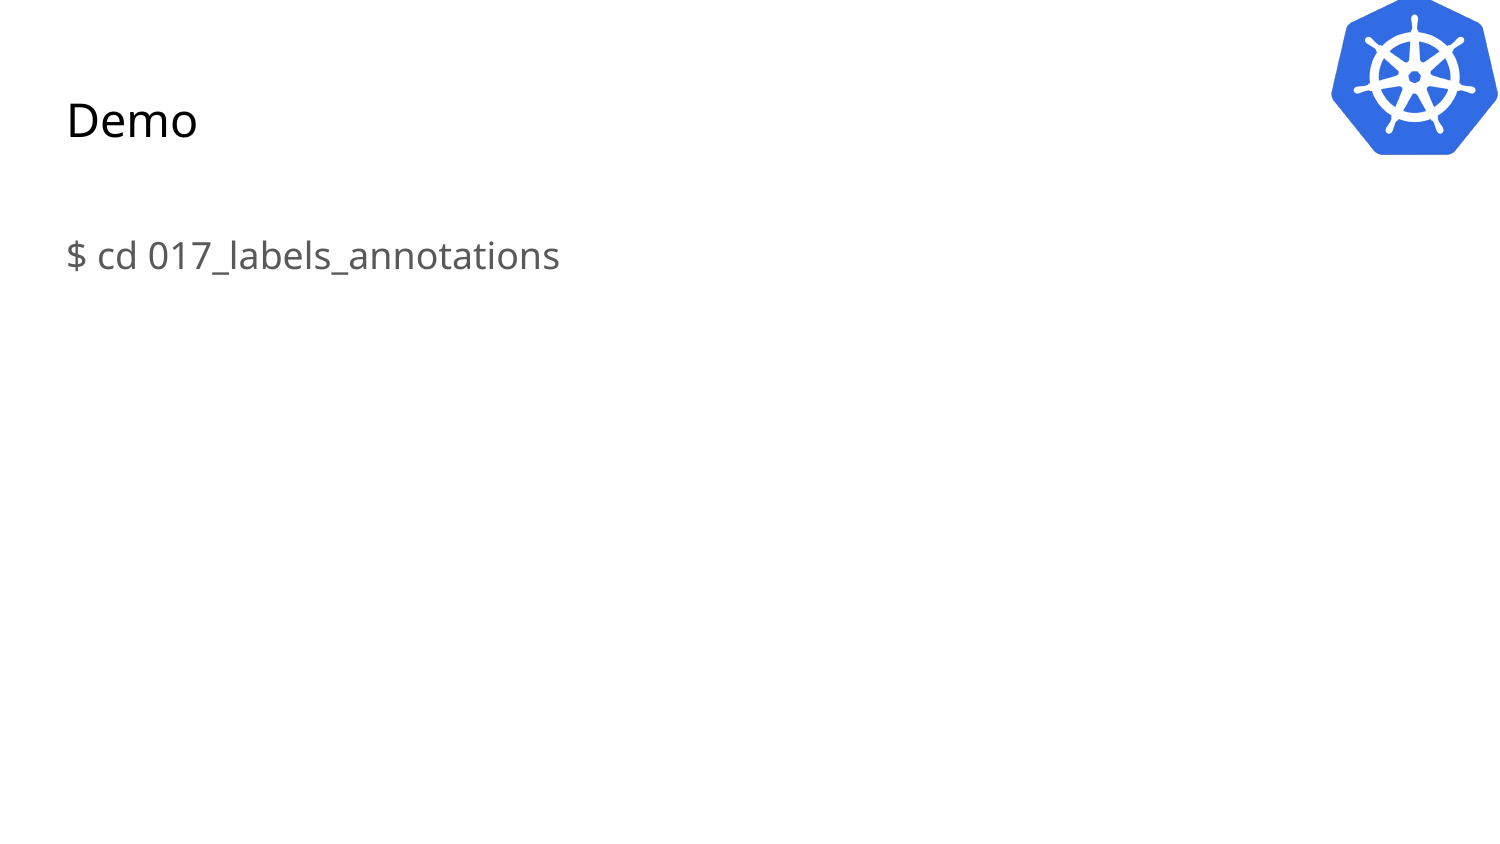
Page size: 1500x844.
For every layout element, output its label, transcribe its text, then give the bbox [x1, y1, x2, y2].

picture [1329, 0, 1500, 157]
title Demo [51, 72, 1449, 167]
list $ cd 017_labels_annotations [51, 189, 1449, 750]
